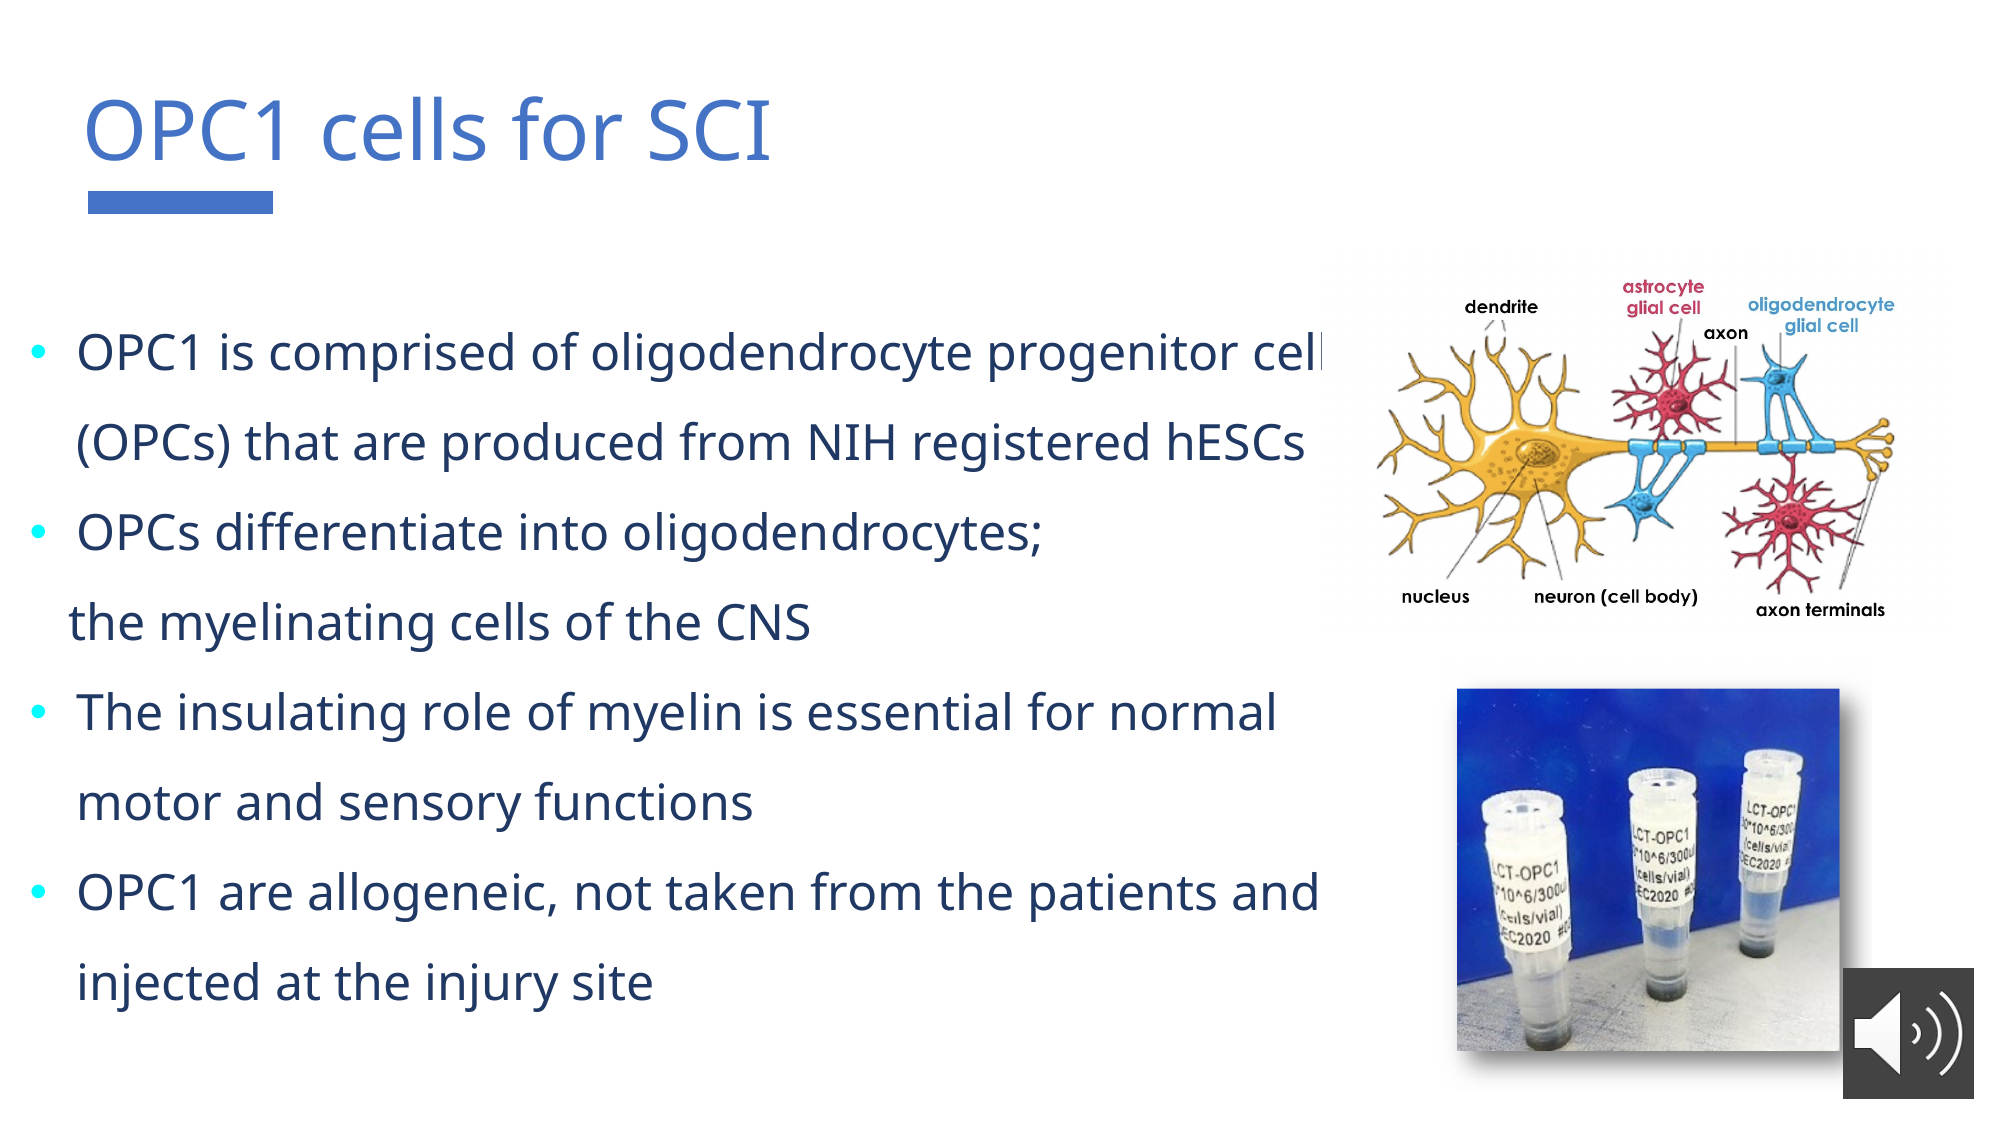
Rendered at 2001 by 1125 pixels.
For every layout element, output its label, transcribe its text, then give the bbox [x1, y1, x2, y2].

picture [1438, 658, 1975, 1100]
text_box OPC1 cells for SCI [67, 70, 1776, 185]
text_box OPC1 is comprised of oligodendrocyte progenitor cells (OPCs) that are produced from NIH registered hESCs OPCs differentiate into oligodendrocytes; the myelinating cells of the CNS The insulating role of myelin is essential for normal motor and sensory functions OPC1 are allogeneic, not taken from the patients and injected at the injury site [14, 283, 1398, 1109]
picture [1322, 250, 1953, 631]
